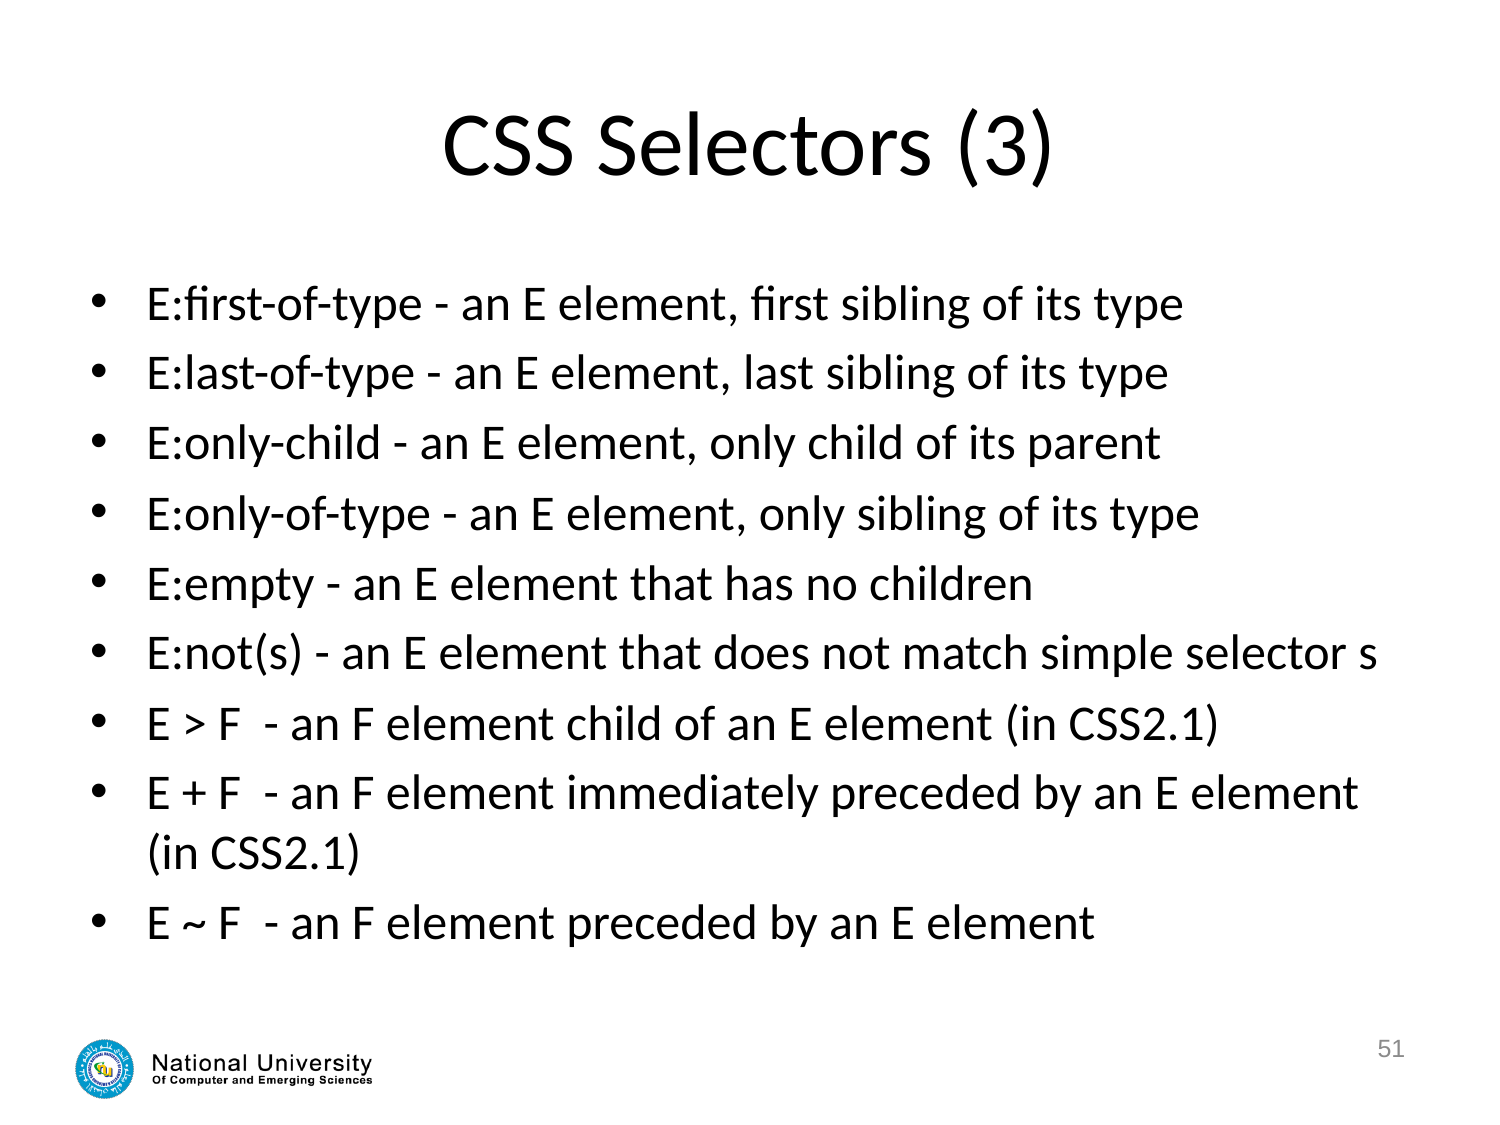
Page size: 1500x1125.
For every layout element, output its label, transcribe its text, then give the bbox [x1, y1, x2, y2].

slide_number 51 [1362, 1025, 1450, 1100]
title CSS Selectors (3) [75, 45, 1425, 233]
picture [111, 1039, 134, 1064]
picture [75, 1075, 100, 1099]
picture [151, 1034, 382, 1104]
picture [111, 1074, 134, 1099]
picture [87, 1052, 122, 1086]
picture [75, 1039, 98, 1065]
list E:first-of-type - an E element, first sibling of its type E:last-of-type - an E element, last sibling of its type E:only-child - an E element, only child of its parent E:only-of-type - an E element, only sibling of its type E:empty - an E element that has no children E:not(s) - an E element that does not match simple selector s E > F - an F element child of an E element (in CSS2.1) E + F - an F element immediately preceded by an E element (in CSS2.1) E ~ F - an F element preceded by an E element [75, 262, 1425, 1005]
